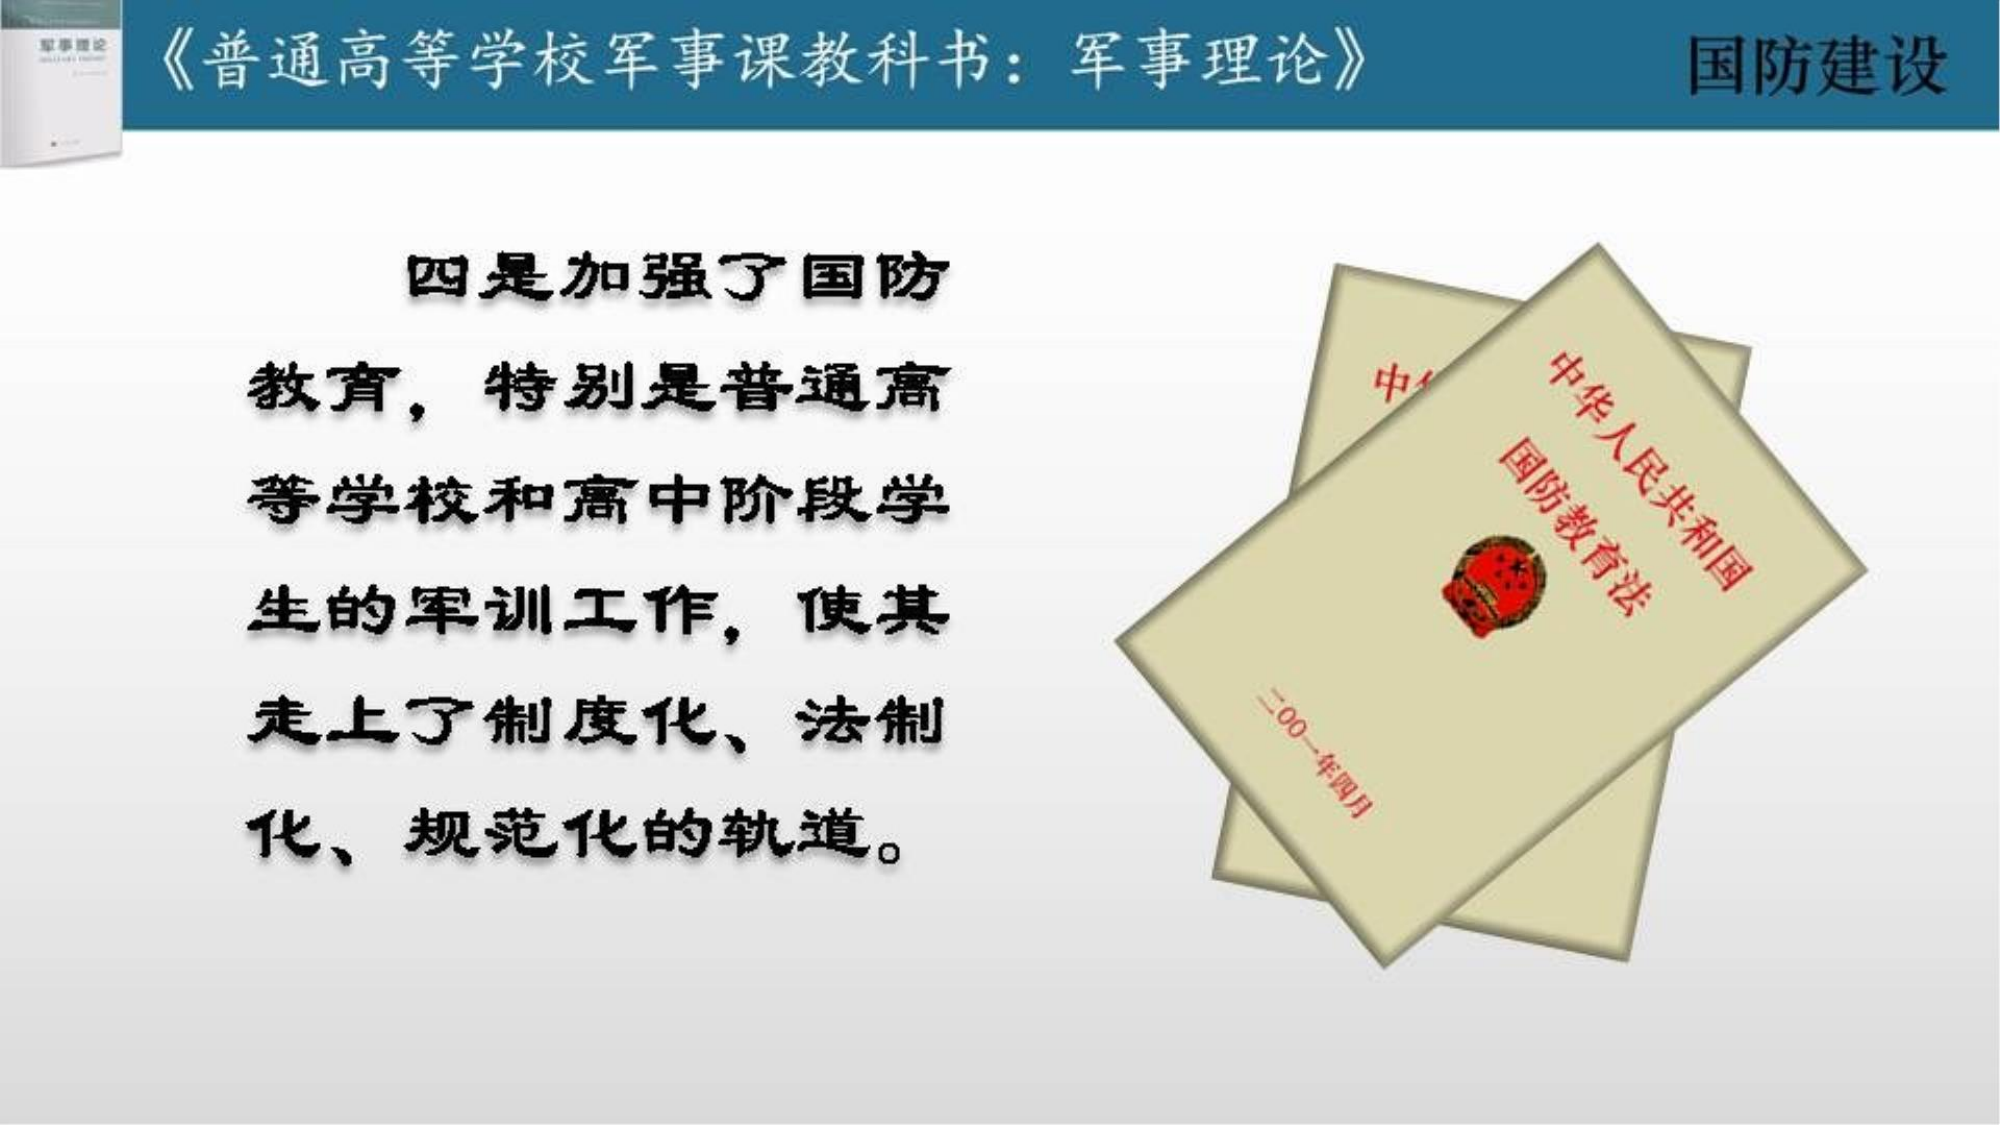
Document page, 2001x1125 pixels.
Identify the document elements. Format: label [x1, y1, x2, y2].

text_box [0, 0, 2000, 1125]
